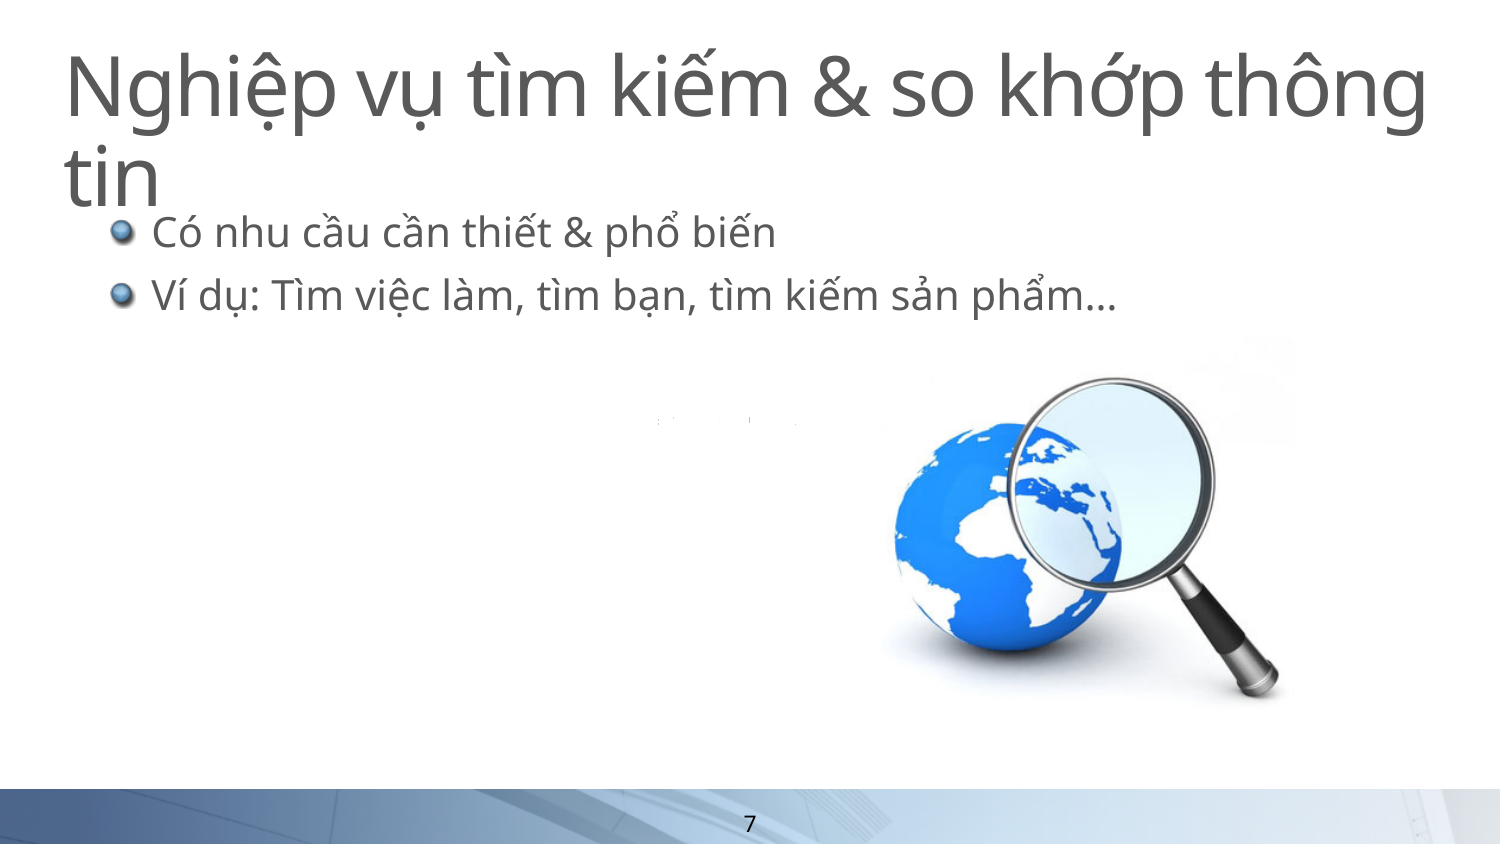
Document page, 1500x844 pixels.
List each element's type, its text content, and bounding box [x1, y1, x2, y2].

picture [106, 279, 136, 309]
title Nghiệp vụ tìm kiếm & so khớp thông tin [63, 44, 1436, 113]
list Có nhu cầu cần thiết & phổ biến Ví dụ: Tìm việc làm, tìm bạn, tìm kiếm sản phẩm… [106, 206, 1407, 320]
picture [0, 789, 1500, 844]
picture [106, 216, 136, 246]
picture [613, 335, 1294, 712]
